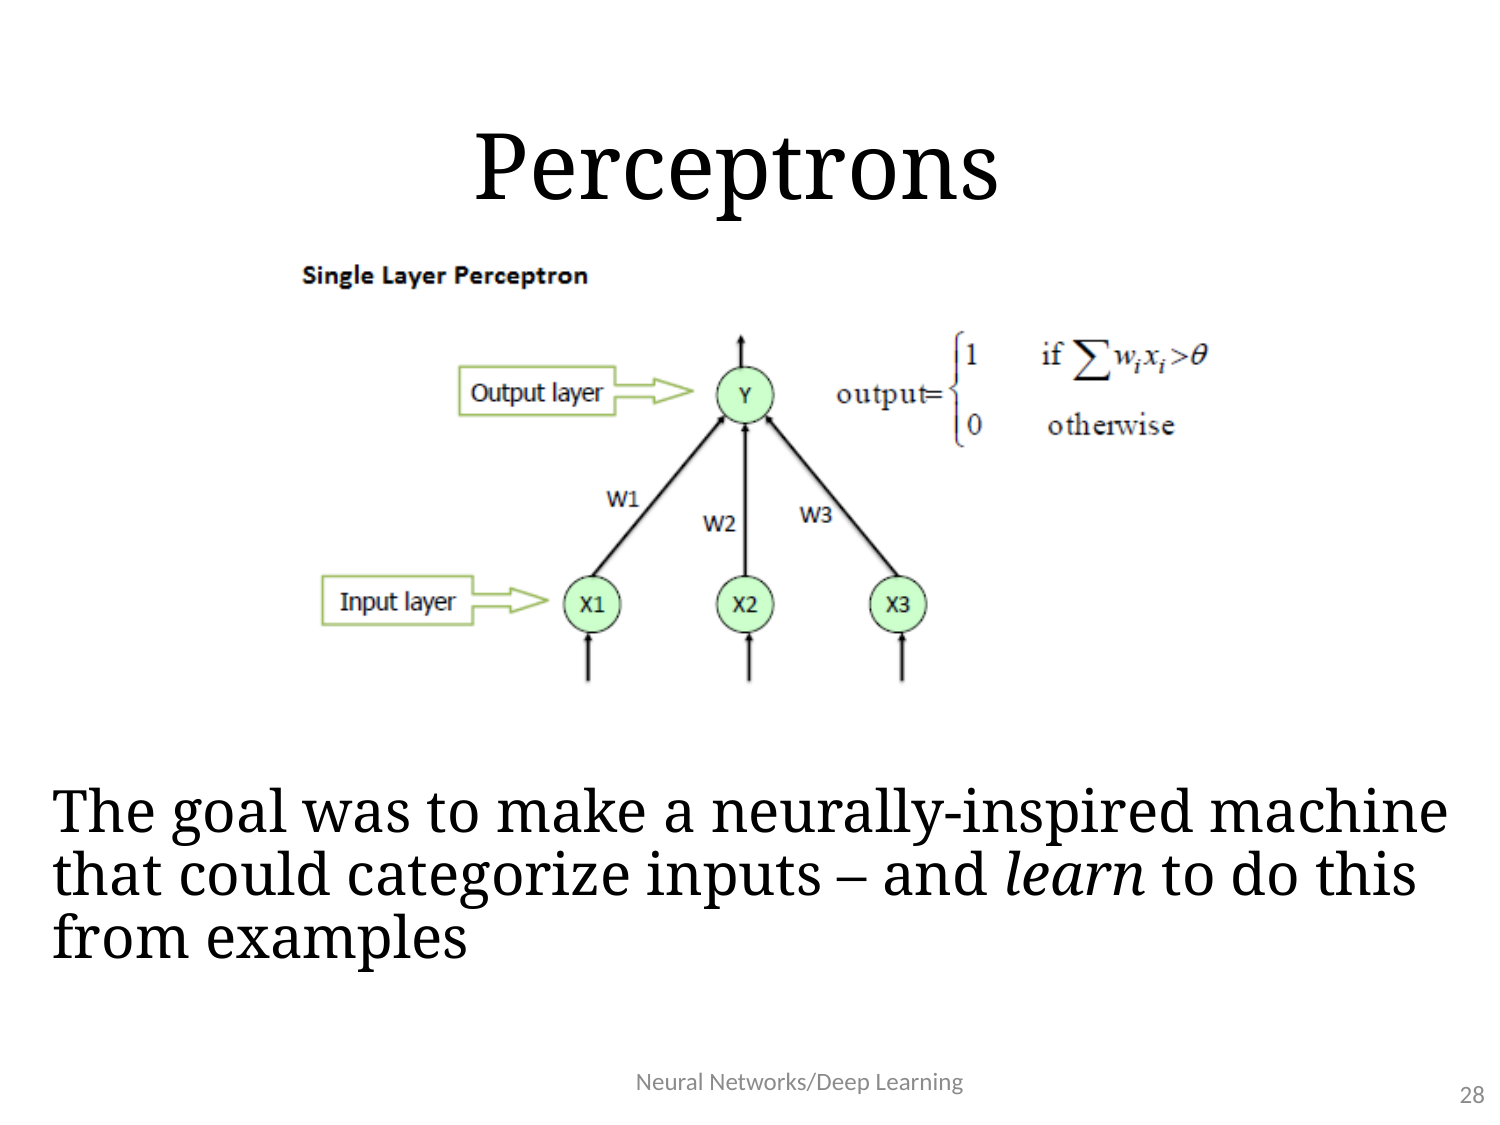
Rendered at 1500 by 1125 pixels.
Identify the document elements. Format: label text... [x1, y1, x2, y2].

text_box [287, 249, 1251, 726]
footer Neural Networks/Deep Learning [600, 1038, 1000, 1124]
slide_number 28 [1437, 1062, 1500, 1125]
title Perceptrons [31, 99, 1444, 225]
list The goal was to make a neurally-inspired machine that could categorize inputs – and learn to do this from examples [37, 774, 1500, 1038]
